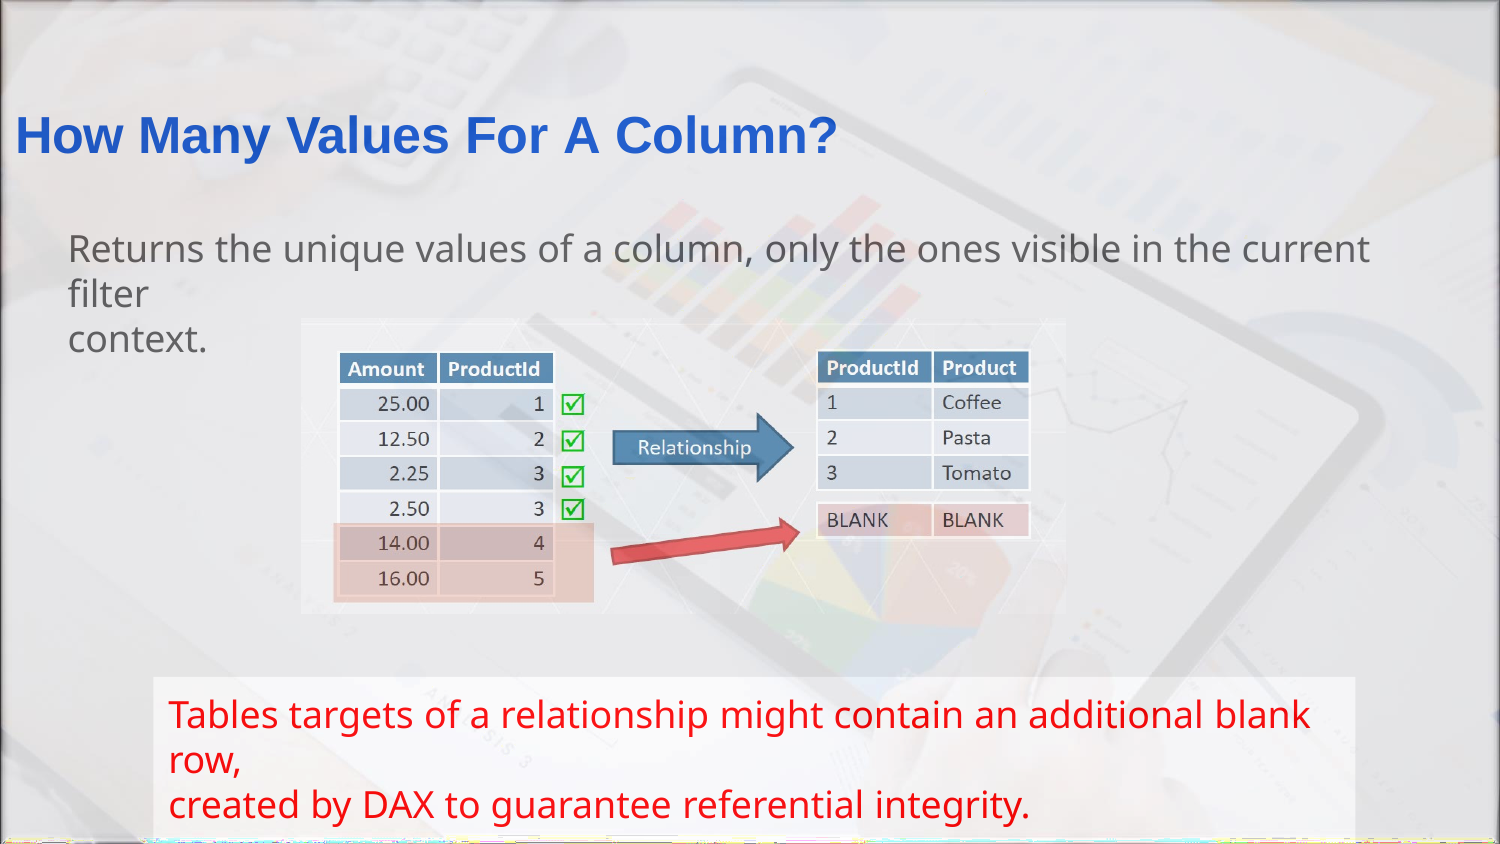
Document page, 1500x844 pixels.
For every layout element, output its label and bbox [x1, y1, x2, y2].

text_box [0, 0, 1500, 844]
